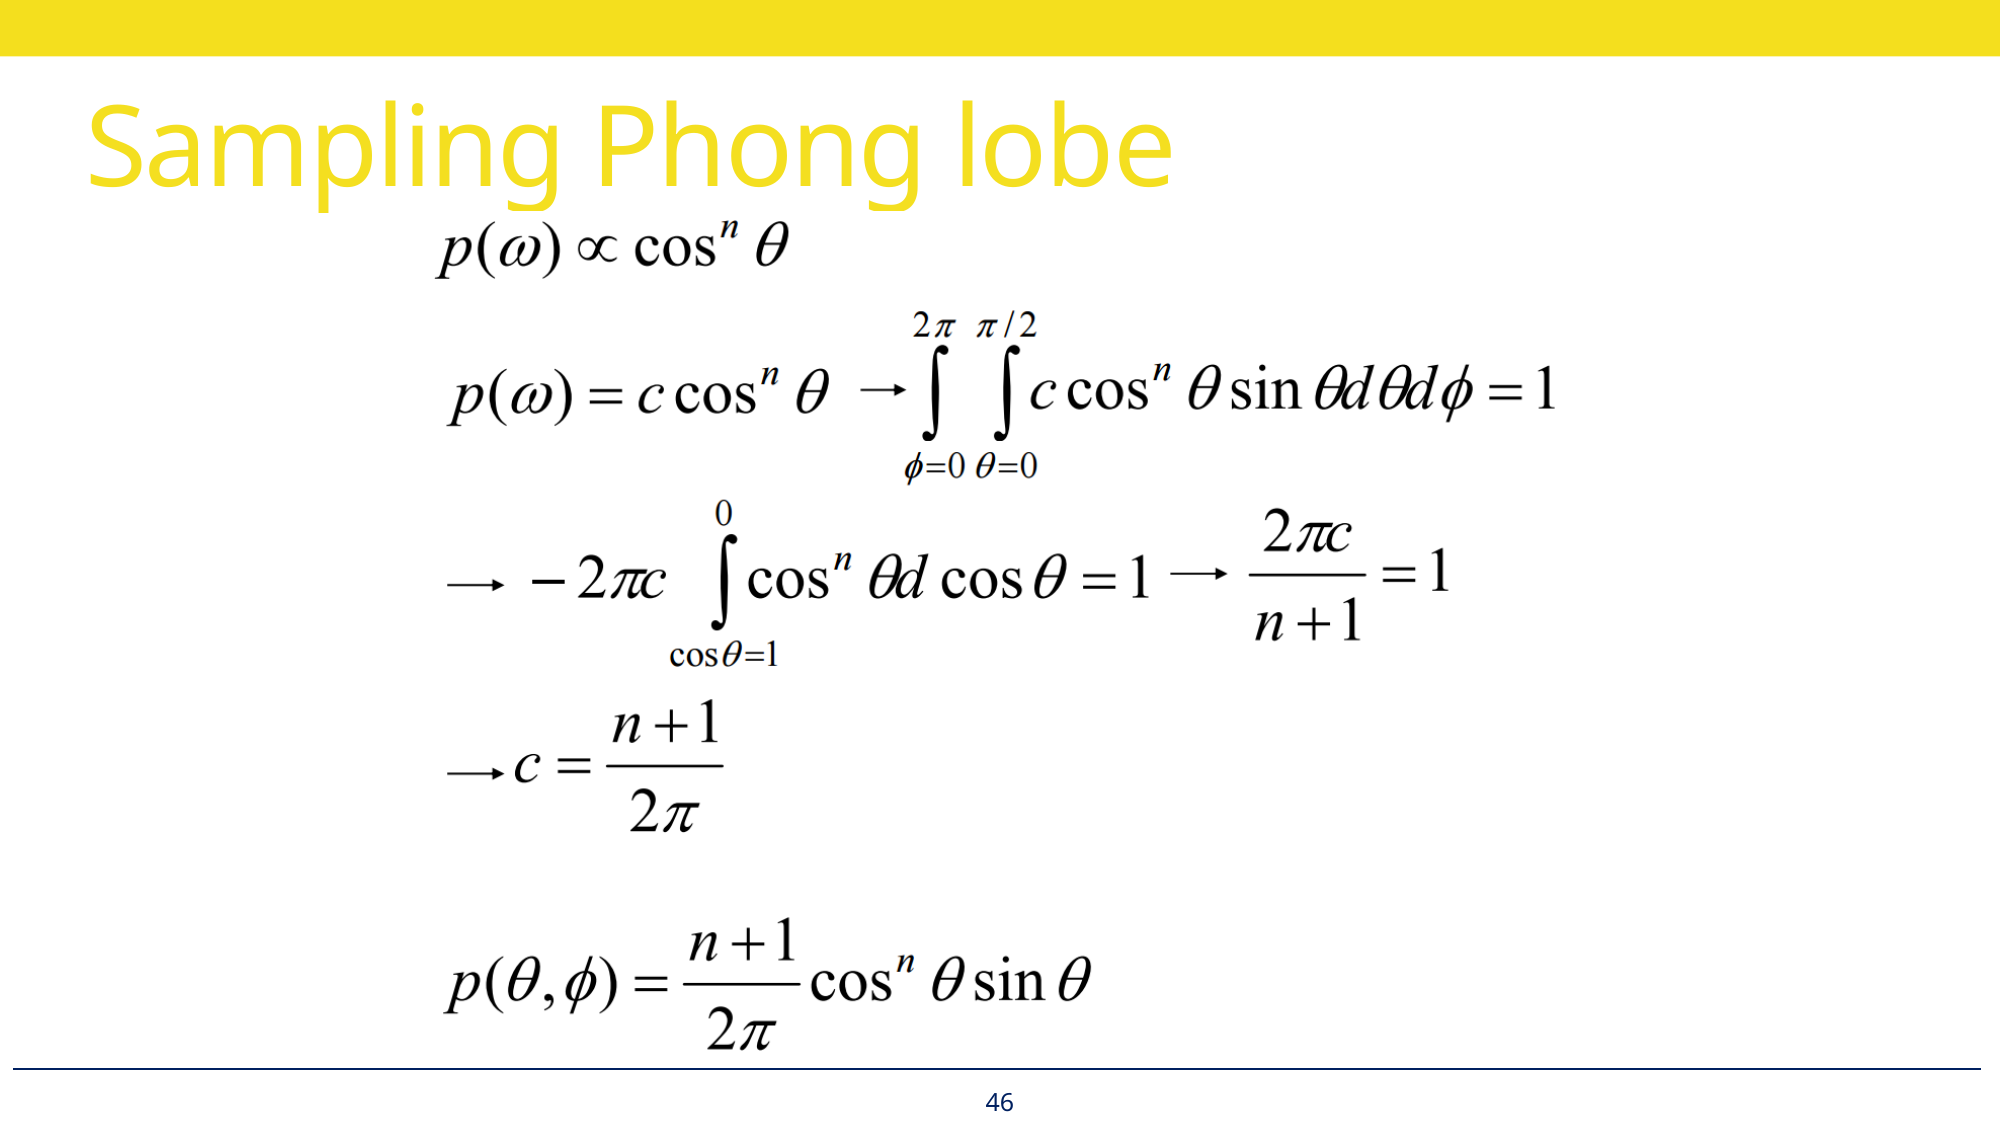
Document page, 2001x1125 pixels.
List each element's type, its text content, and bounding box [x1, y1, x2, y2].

slide_number 46 [916, 1078, 1084, 1125]
picture [430, 211, 1570, 1064]
title Sampling Phong lobe [85, 89, 1915, 212]
